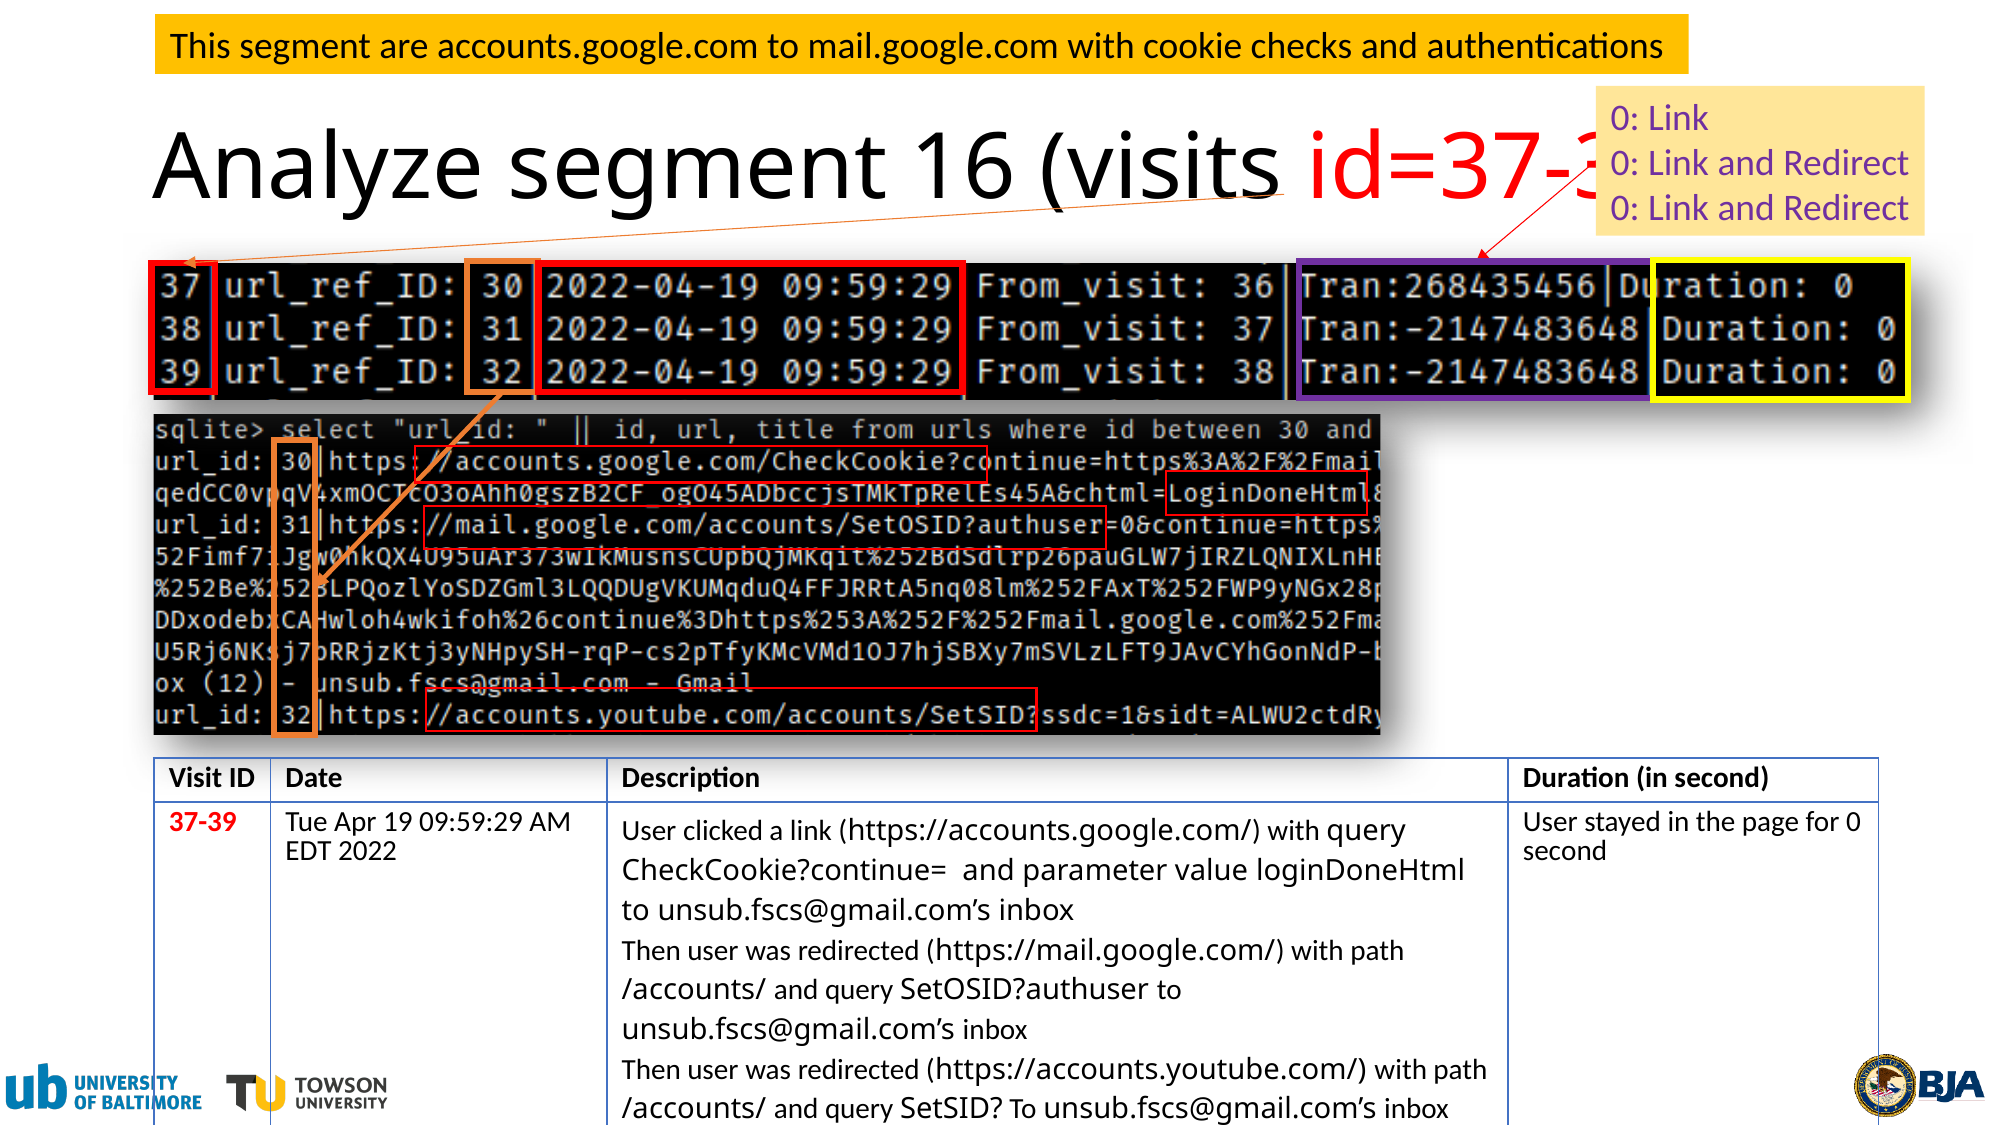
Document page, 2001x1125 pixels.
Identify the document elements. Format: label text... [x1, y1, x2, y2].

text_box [183, 194, 1285, 264]
table_header Description [608, 759, 1507, 801]
text_box 0: Link 0: Link and Redirect 0: Link and Redirect [1595, 85, 1925, 236]
picture [0, 1031, 153, 1125]
table_cell 37-39 [155, 803, 270, 1125]
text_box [1475, 161, 1594, 262]
text_box This segment are accounts.google.com to mail.google.com with cookie checks and authentications [155, 14, 1689, 74]
picture [153, 414, 1381, 735]
table_header Visit ID [155, 759, 270, 801]
table_cell User stayed in the page for 0 second [1509, 803, 1878, 1125]
table_cell Tue Apr 19 09:59:29 AM EDT 2022 [271, 803, 606, 1125]
picture [153, 262, 1909, 400]
table_header Duration (in second) [1509, 759, 1878, 801]
table_cell User clicked a link (https://accounts.google.com/) with query CheckCookie?continue= and parameter value loginDoneHtml to unsub.fscs@gmail.com’s inbox Then user was redirected (https://mail.google.com/) with path /accounts/ and query SetOSID?authuser to unsub.fscs@gmail.com’s inbox Then user was redirected (https://accounts.youtube.com/) with path /accounts/ and query SetSID? To unsub.fscs@gmail.com’s inbox [608, 803, 1507, 1125]
title Analyze segment 16 (visits id=37-39) [137, 59, 1863, 278]
picture [1879, 1054, 1986, 1117]
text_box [314, 392, 503, 588]
table_header Date [271, 759, 606, 801]
